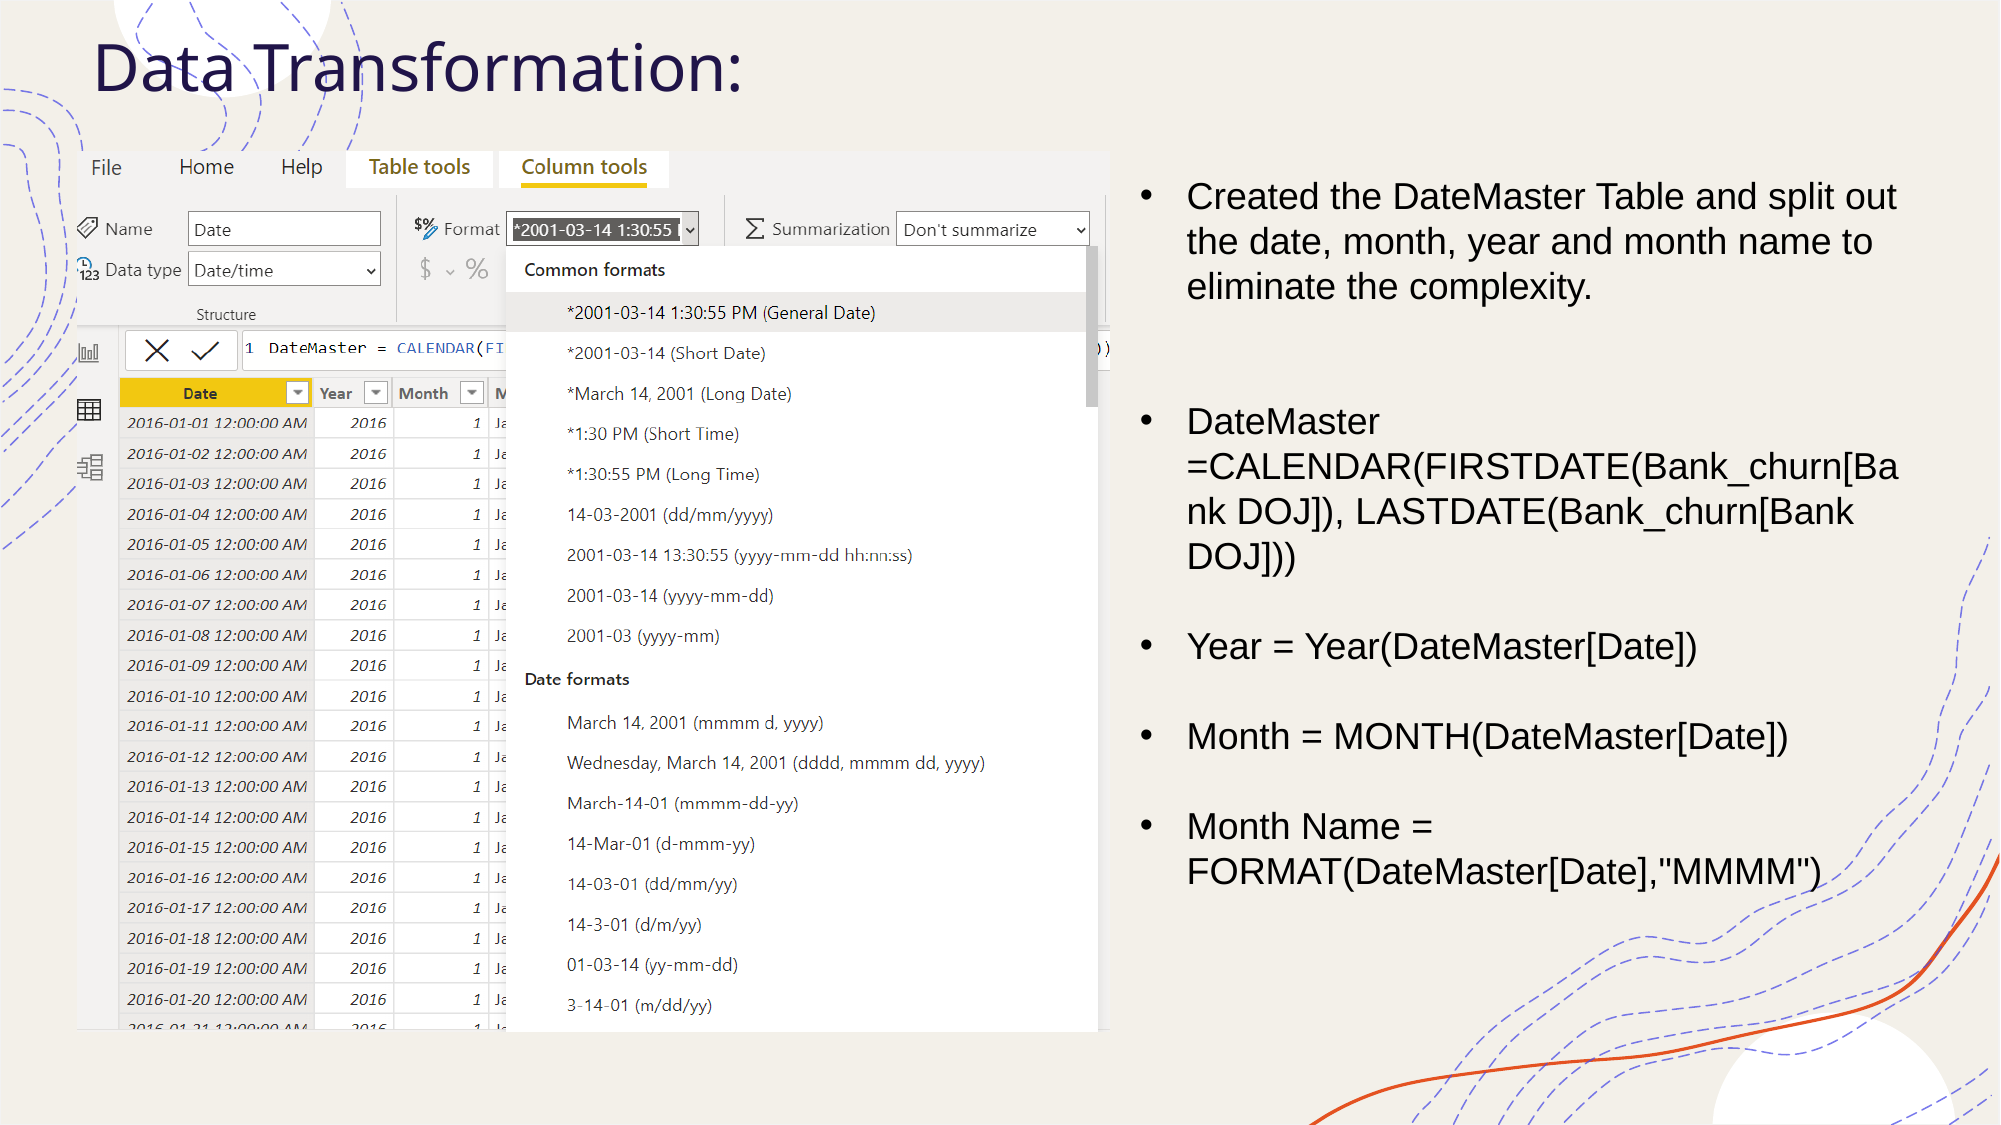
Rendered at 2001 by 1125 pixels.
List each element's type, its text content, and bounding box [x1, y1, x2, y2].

text_box Created the DateMaster Table and split out the date, month, year and month name to eliminate the complexity. DateMaster =CALENDAR(FIRSTDATE(Bank_churn[Bank DOJ]), LASTDATE(Bank_churn[Bank DOJ])) Year = Year(DateMaster[Date]) Month = MONTH(DateMaster[Date]) Month Name = FORMAT(DateMaster[Date],"MMMM") [1124, 164, 1923, 900]
title Data Transformation: [77, 18, 1803, 112]
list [77, 151, 1110, 1032]
